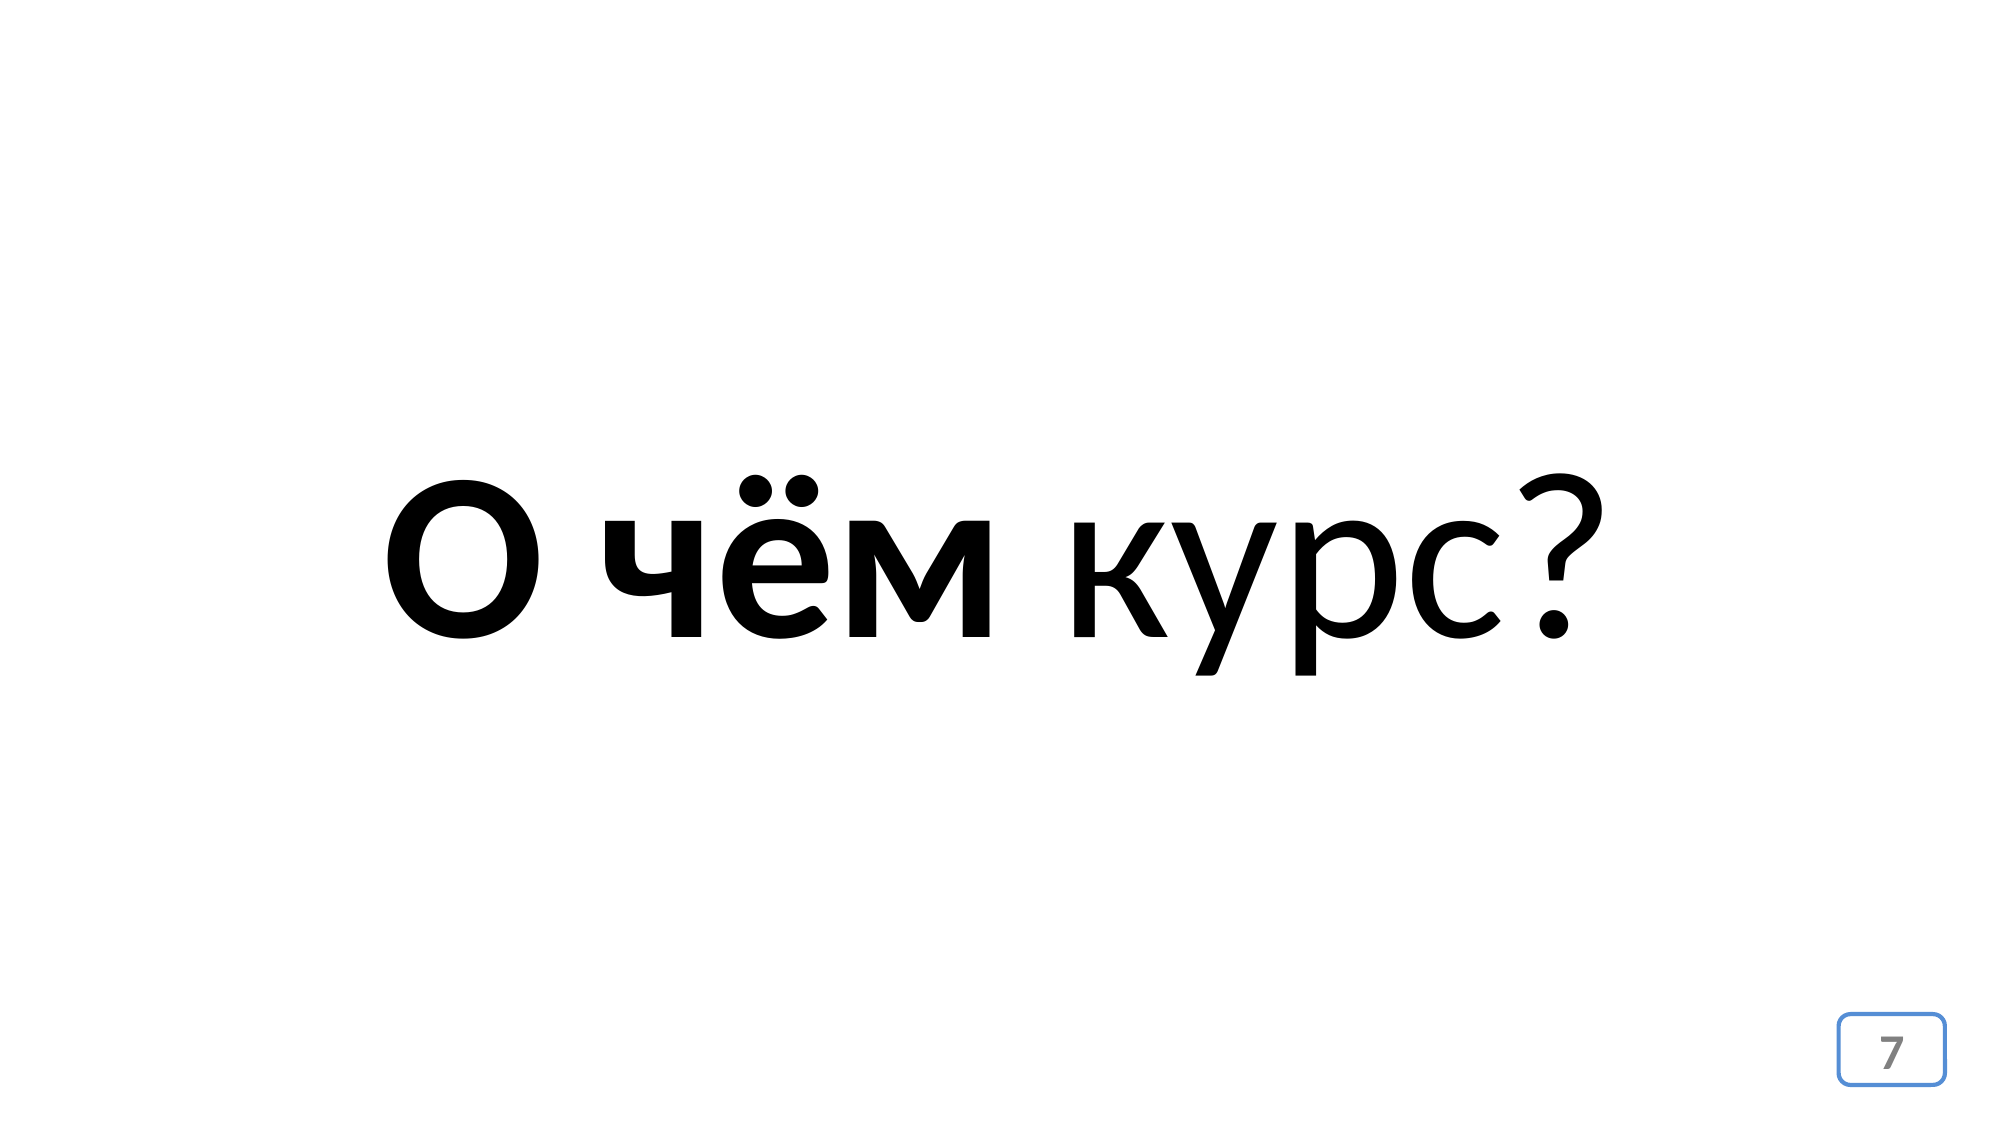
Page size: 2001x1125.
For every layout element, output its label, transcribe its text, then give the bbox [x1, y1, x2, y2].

text_box О чём курс? [0, 420, 2000, 662]
slide_number 7 [1836, 1011, 1948, 1088]
